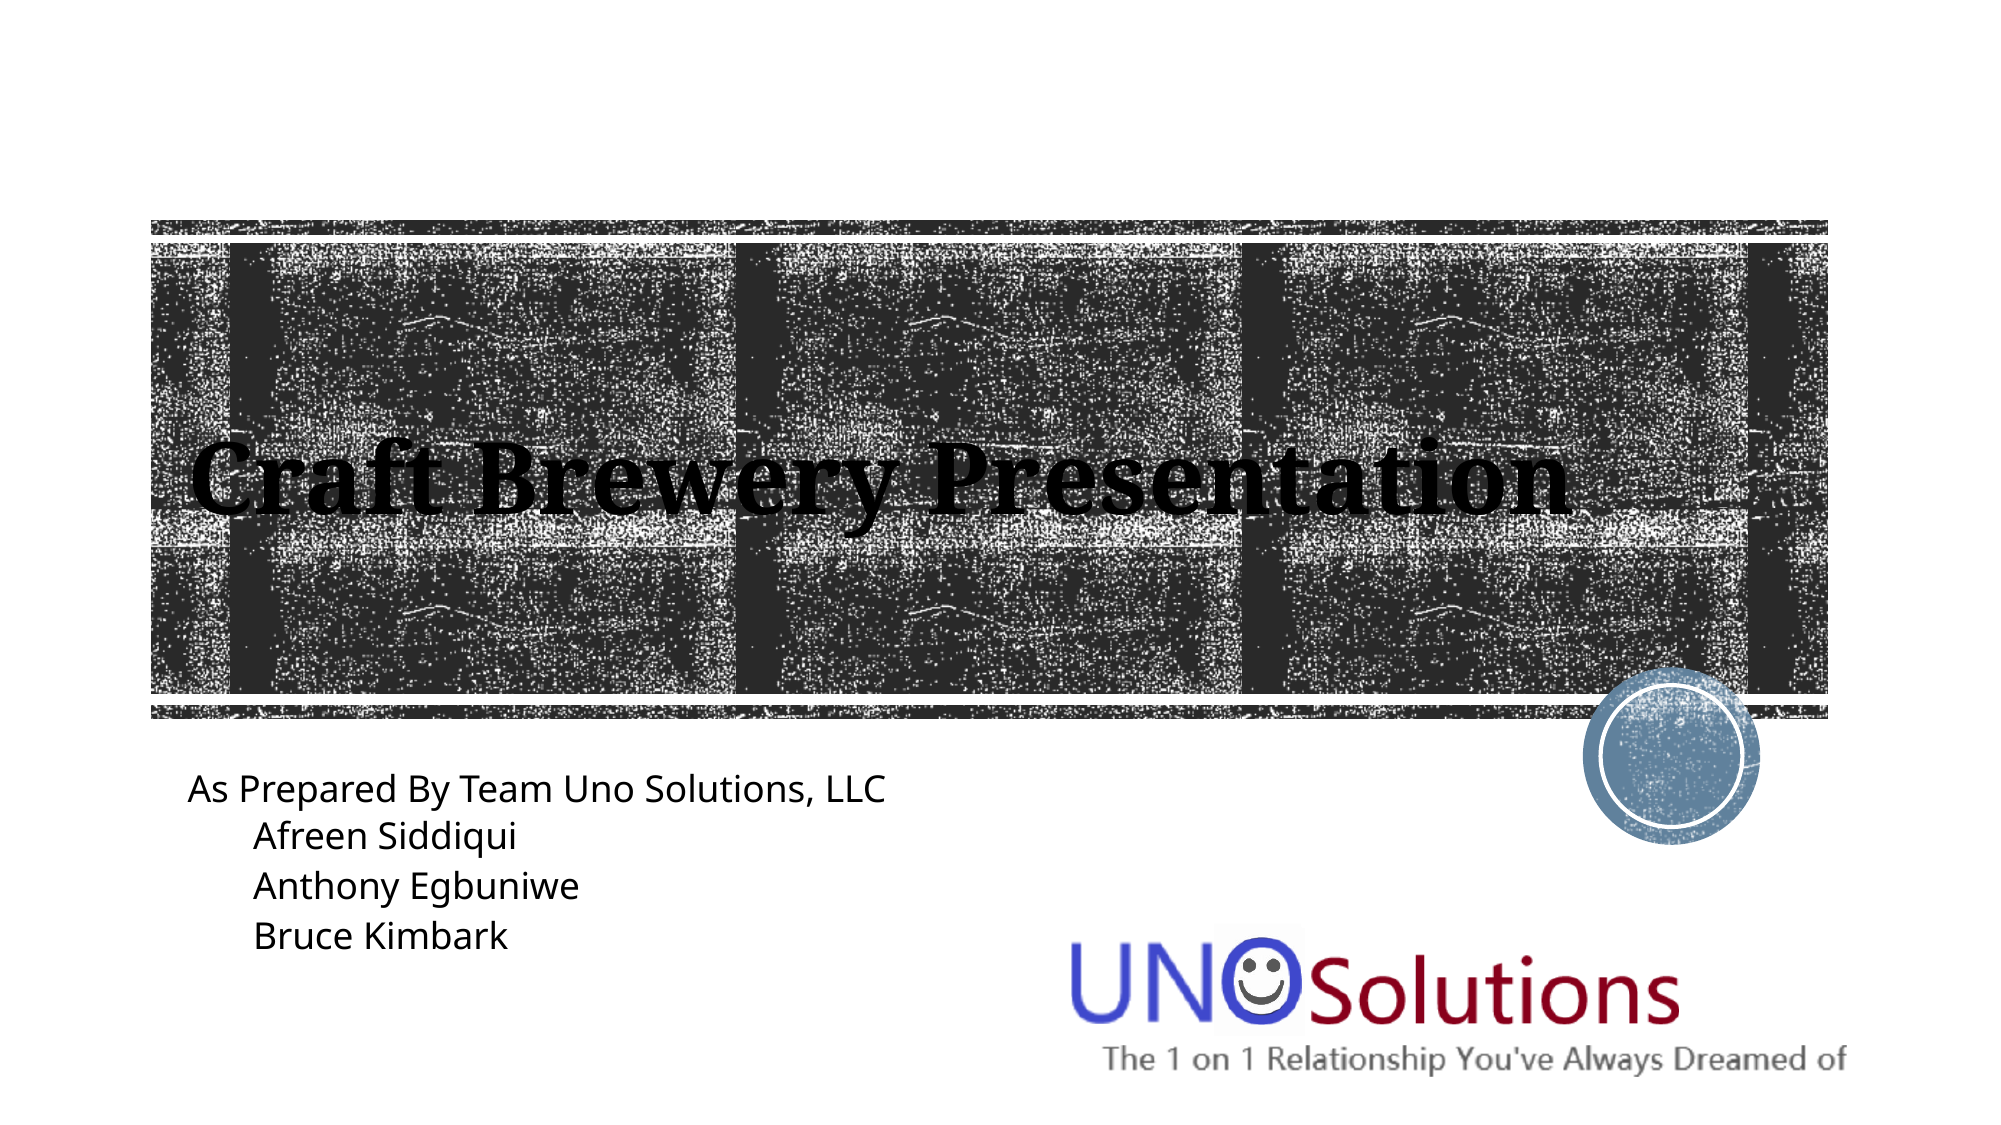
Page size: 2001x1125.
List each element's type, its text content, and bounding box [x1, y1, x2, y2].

picture [1057, 916, 1883, 1087]
subtitle As Prepared By Team Uno Solutions, LLC Afreen Siddiqui Anthony Egbuniwe Bruce Kimbark [172, 763, 1467, 966]
title Craft Brewery Presentation [172, 234, 1808, 733]
